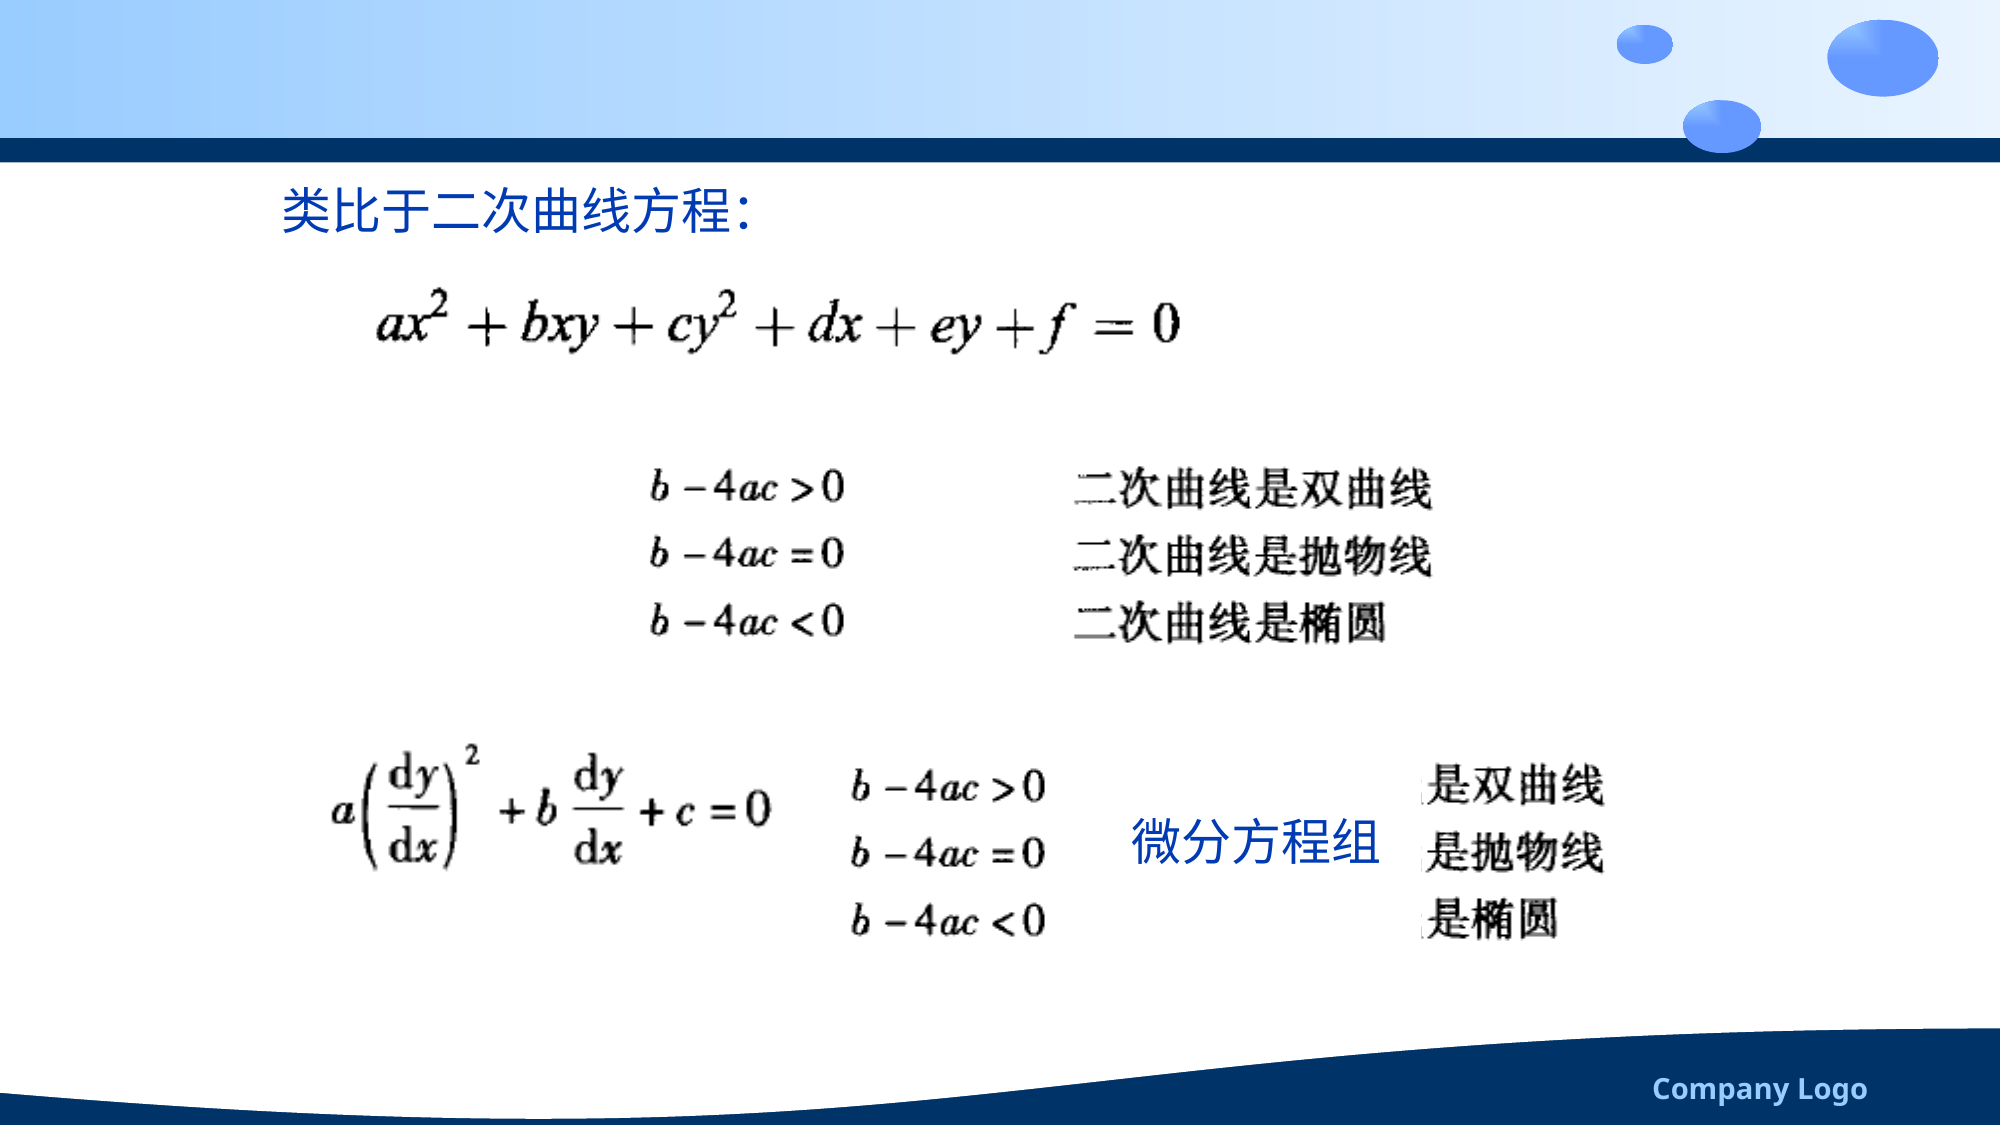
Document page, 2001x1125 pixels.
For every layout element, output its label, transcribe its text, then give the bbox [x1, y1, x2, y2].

picture [633, 427, 1455, 653]
picture [1421, 723, 1627, 949]
footer Company Logo [1283, 1062, 1884, 1113]
picture [350, 280, 1213, 382]
picture [834, 727, 1095, 953]
text_box 微分方程组 [1116, 802, 1400, 878]
picture [301, 715, 813, 890]
text_box 类比于二次曲线方程： [266, 171, 813, 247]
